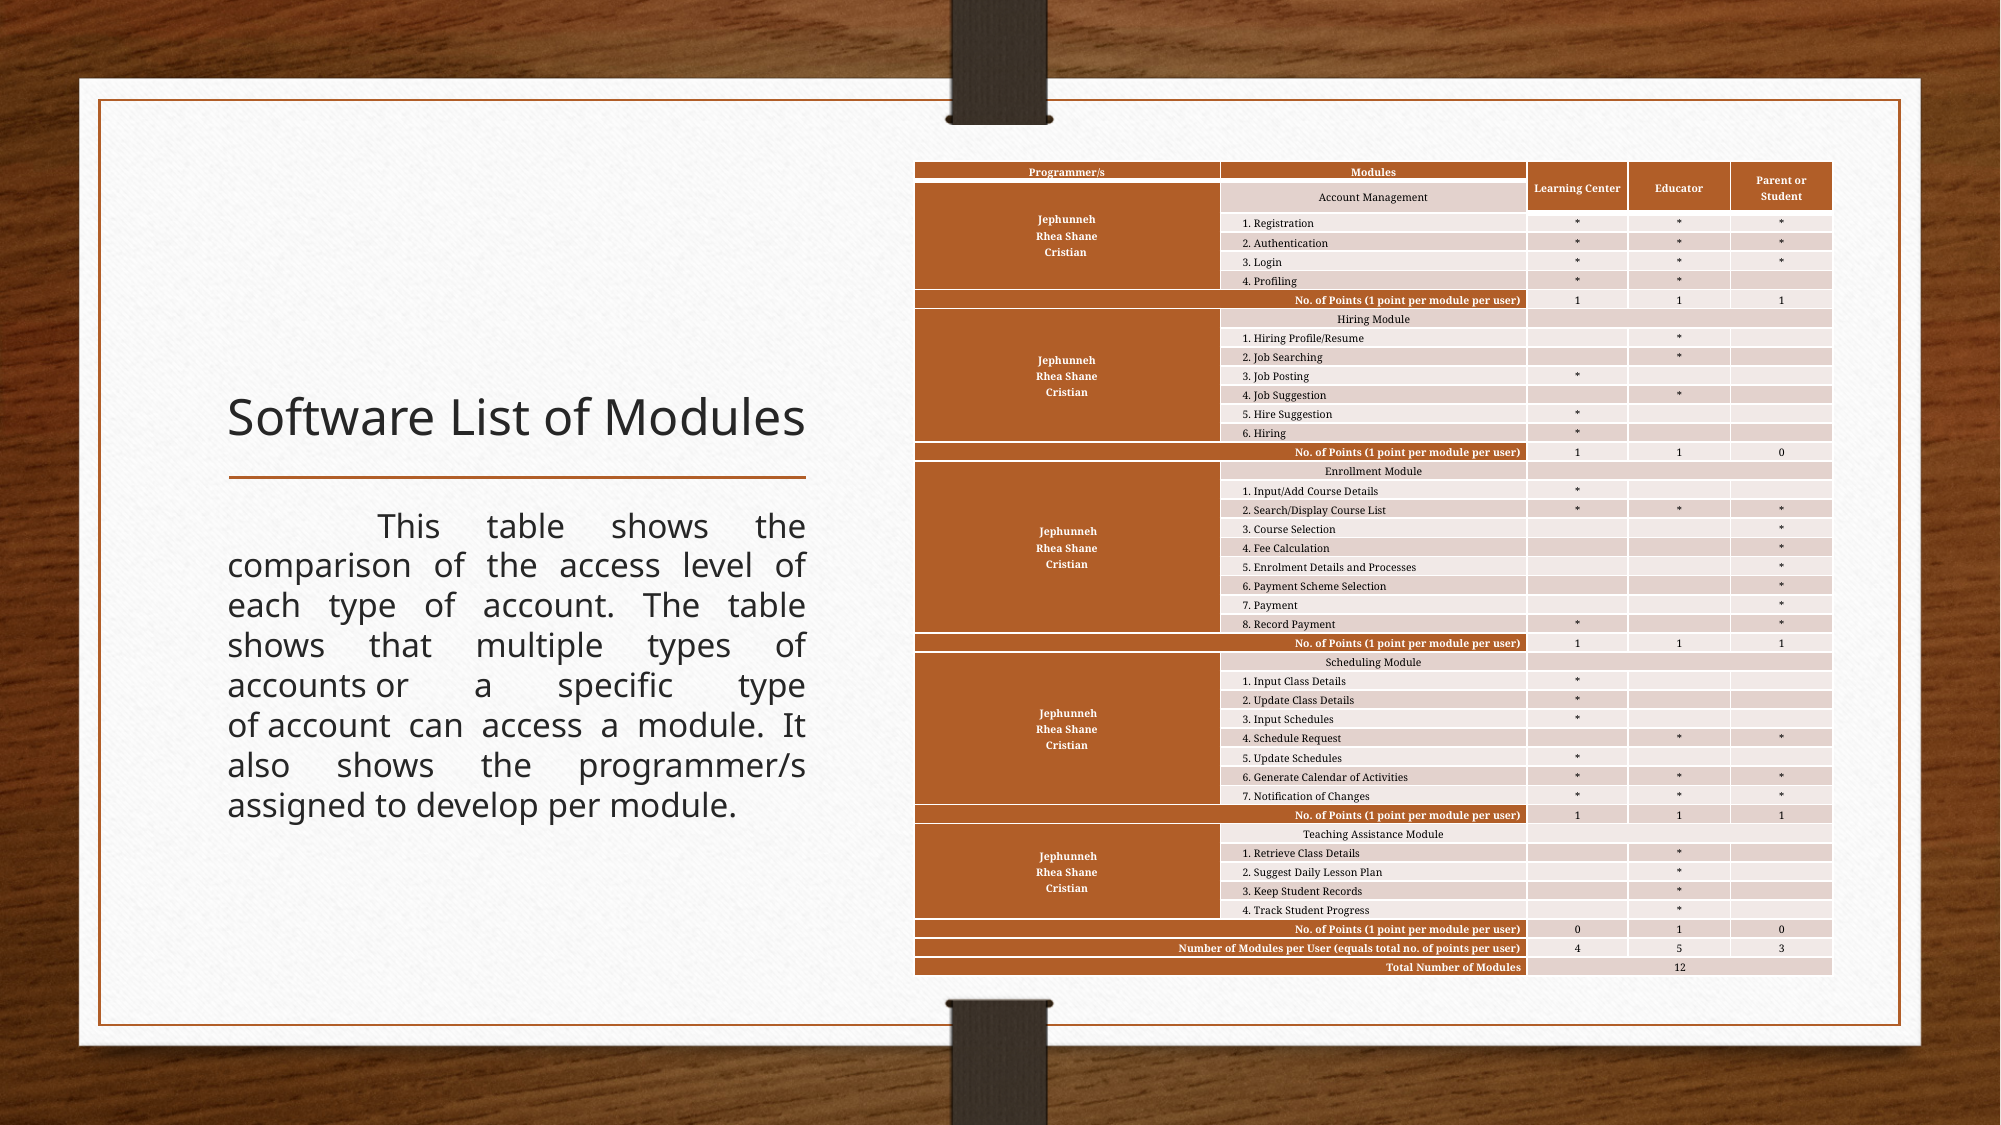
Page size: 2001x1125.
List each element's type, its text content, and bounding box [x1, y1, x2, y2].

table_cell [1731, 901, 1832, 918]
table_cell [1528, 519, 1627, 537]
table_cell * [1528, 691, 1627, 708]
table_cell [1731, 367, 1832, 384]
table_cell * [1528, 233, 1627, 250]
table_cell 4. Job Suggestion [1221, 386, 1526, 403]
table_cell [1528, 844, 1627, 861]
table_cell * [1528, 786, 1627, 804]
table_cell No. of Points (1 point per module per user) [915, 634, 1526, 651]
table_cell * [1629, 844, 1730, 861]
table_cell 2. Authentication [1221, 233, 1526, 250]
table_cell 1. Input Class Details [1221, 672, 1526, 689]
table_cell * [1528, 767, 1627, 785]
table_cell * [1731, 500, 1832, 517]
table_header Modules [1221, 162, 1526, 178]
table_cell [1629, 748, 1730, 765]
table_cell [1731, 710, 1832, 727]
table_cell * [1731, 615, 1832, 632]
table_cell 6. Hiring [1221, 424, 1526, 441]
table_cell [1629, 710, 1730, 727]
table_cell [1731, 844, 1832, 861]
table_cell 1. Input/Add Course Details [1221, 481, 1526, 498]
table_cell [1731, 271, 1832, 289]
list This table shows the comparison of the access level of each type of account. The table shows that multiple types of accounts or a specific type of account can access a module. It also shows the programmer/s assigned to develop per module. [212, 497, 823, 898]
table_cell 1 [1528, 290, 1627, 308]
table_cell 1 [1629, 634, 1730, 651]
table_cell * [1528, 748, 1627, 765]
table_cell * [1731, 596, 1832, 613]
table_cell [1731, 863, 1832, 880]
table_cell [1629, 481, 1730, 498]
table_cell 1. Retrieve Class Details [1221, 844, 1526, 861]
table_cell 3. Keep Student Records [1221, 882, 1526, 899]
table_cell 2. Search/Display Course List [1221, 500, 1526, 517]
table_cell [1731, 329, 1832, 346]
table_cell * [1629, 329, 1730, 346]
table_cell [1629, 424, 1730, 441]
table_header Parent or Student [1731, 162, 1832, 210]
table_cell * [1629, 729, 1730, 746]
table_cell 1 [1528, 805, 1627, 823]
table_cell * [1731, 252, 1832, 270]
table_cell 5. Hire Suggestion [1221, 405, 1526, 422]
table_cell [1731, 481, 1832, 498]
table_cell 0 [1528, 920, 1627, 937]
table_cell 1 [1731, 634, 1832, 651]
table_cell No. of Points (1 point per module per user) [915, 443, 1526, 460]
table_cell [1528, 901, 1627, 918]
table_cell 1 [1731, 290, 1832, 308]
table_cell * [1528, 500, 1627, 517]
table_header Educator [1629, 162, 1730, 210]
table_cell [1731, 386, 1832, 403]
title Software List of Modules [212, 227, 823, 453]
table_cell [1528, 557, 1627, 575]
table_cell * [1731, 557, 1832, 575]
table_cell [1731, 424, 1832, 441]
table_cell 3. Input Schedules [1221, 710, 1526, 727]
table_cell Hiring Module [1221, 309, 1526, 327]
table_cell [1528, 824, 1832, 842]
table_cell [1528, 882, 1627, 899]
table_cell 1 [1528, 443, 1627, 460]
table_cell * [1629, 767, 1730, 785]
table_cell * [1629, 216, 1730, 231]
table_cell * [1629, 348, 1730, 365]
table_cell * [1731, 519, 1832, 537]
table_cell 1. Registration [1221, 214, 1526, 231]
table_cell 1 [1629, 805, 1730, 823]
table_cell [1629, 596, 1730, 613]
table_cell [1731, 691, 1832, 708]
table_cell 3. Login [1221, 252, 1526, 270]
table_cell [1731, 348, 1832, 365]
table_cell 4. Track Student Progress [1221, 901, 1526, 918]
table_cell * [1528, 271, 1627, 289]
table_cell [1731, 748, 1832, 765]
table_cell [1528, 596, 1627, 613]
table_cell Total Number of Modules [915, 958, 1526, 975]
table_cell 0 [1731, 920, 1832, 937]
table_cell 2. Job Searching [1221, 348, 1526, 365]
table_cell * [1731, 216, 1832, 231]
table_cell * [1528, 615, 1627, 632]
table_cell 7. Notification of Changes [1221, 786, 1526, 804]
table_cell Jephunneh Rhea Shane Cristian [915, 653, 1220, 804]
table_cell * [1731, 729, 1832, 746]
table_cell * [1629, 500, 1730, 517]
table_cell * [1629, 882, 1730, 899]
table_cell 1. Hiring Profile/Resume [1221, 329, 1526, 346]
table_header Programmer/s [915, 162, 1220, 178]
table_cell No. of Points (1 point per module per user) [915, 290, 1526, 308]
table_cell Teaching Assistance Module [1221, 824, 1526, 842]
table_cell [1629, 538, 1730, 556]
table_cell 2. Suggest Daily Lesson Plan [1221, 863, 1526, 880]
table_header Learning Center [1528, 162, 1627, 210]
table_cell [1629, 519, 1730, 537]
table_cell 1 [1629, 443, 1730, 460]
table_cell [1629, 557, 1730, 575]
table_cell * [1731, 767, 1832, 785]
table_cell Account Management [1221, 183, 1526, 212]
table_cell 5 [1629, 939, 1730, 956]
table_cell No. of Points (1 point per module per user) [915, 920, 1526, 937]
table_cell [1528, 386, 1627, 403]
table_cell [1528, 863, 1627, 880]
table_cell * [1731, 786, 1832, 804]
table_cell Jephunneh Rhea Shane Cristian [915, 183, 1220, 289]
table_cell Scheduling Module [1221, 653, 1526, 670]
table_cell 3 [1731, 939, 1832, 956]
picture [101, 0, 2001, 1125]
table_cell * [1629, 271, 1730, 289]
table_cell [1731, 405, 1832, 422]
table_cell [1528, 538, 1627, 556]
table_cell Jephunneh Rhea Shane Cristian [915, 309, 1220, 441]
table_cell 1 [1731, 805, 1832, 823]
table_cell [1731, 882, 1832, 899]
table_cell * [1629, 252, 1730, 270]
table_cell * [1629, 786, 1730, 804]
table_cell 1 [1629, 920, 1730, 937]
table_cell * [1629, 233, 1730, 250]
table_cell [1629, 405, 1730, 422]
table_cell [1629, 576, 1730, 594]
table_cell * [1528, 672, 1627, 689]
table_cell 5. Enrolment Details and Processes [1221, 557, 1526, 575]
table_cell 4 [1528, 939, 1627, 956]
table_cell * [1528, 710, 1627, 727]
table_cell No. of Points (1 point per module per user) [915, 805, 1526, 823]
table_cell 4. Schedule Request [1221, 729, 1526, 746]
table_cell [1731, 672, 1832, 689]
table_cell 12 [1528, 958, 1832, 975]
table_cell 4. Profiling [1221, 271, 1526, 289]
table_cell [1528, 576, 1627, 594]
table_cell * [1528, 424, 1627, 441]
table_cell * [1731, 538, 1832, 556]
table_cell 3. Job Posting [1221, 367, 1526, 384]
table_cell Number of Modules per User (equals total no. of points per user) [915, 939, 1526, 956]
table_cell 2. Update Class Details [1221, 691, 1526, 708]
table_cell [1629, 367, 1730, 384]
table_cell 6. Generate Calendar of Activities [1221, 767, 1526, 785]
table_cell Enrollment Module [1221, 462, 1526, 479]
table_cell [1528, 653, 1832, 670]
table_cell 5. Update Schedules [1221, 748, 1526, 765]
table_cell 7. Payment [1221, 596, 1526, 613]
table_cell [1629, 672, 1730, 689]
table_cell * [1528, 216, 1627, 231]
table_cell 6. Payment Scheme Selection [1221, 576, 1526, 594]
table_cell Jephunneh Rhea Shane Cristian [915, 462, 1220, 632]
table_cell 4. Fee Calculation [1221, 538, 1526, 556]
table_cell 8. Record Payment [1221, 615, 1526, 632]
table_cell * [1731, 233, 1832, 250]
table_cell * [1731, 576, 1832, 594]
table_cell [1528, 462, 1832, 479]
table_cell * [1528, 367, 1627, 384]
table_cell [1629, 615, 1730, 632]
table_cell * [1629, 386, 1730, 403]
picture [0, 0, 948, 1125]
table_cell [1528, 348, 1627, 365]
table_cell Jephunneh Rhea Shane Cristian [915, 824, 1220, 918]
table_cell * [1528, 481, 1627, 498]
table_cell * [1528, 252, 1627, 270]
table_cell 0 [1731, 443, 1832, 460]
table_cell * [1629, 863, 1730, 880]
table_cell [1528, 329, 1627, 346]
table_cell [1528, 309, 1832, 327]
table_cell 1 [1528, 634, 1627, 651]
table_cell * [1528, 405, 1627, 422]
table_cell 1 [1629, 290, 1730, 308]
table_cell 3. Course Selection [1221, 519, 1526, 537]
table_cell * [1629, 901, 1730, 918]
table_cell [1528, 729, 1627, 746]
table_cell [1629, 691, 1730, 708]
